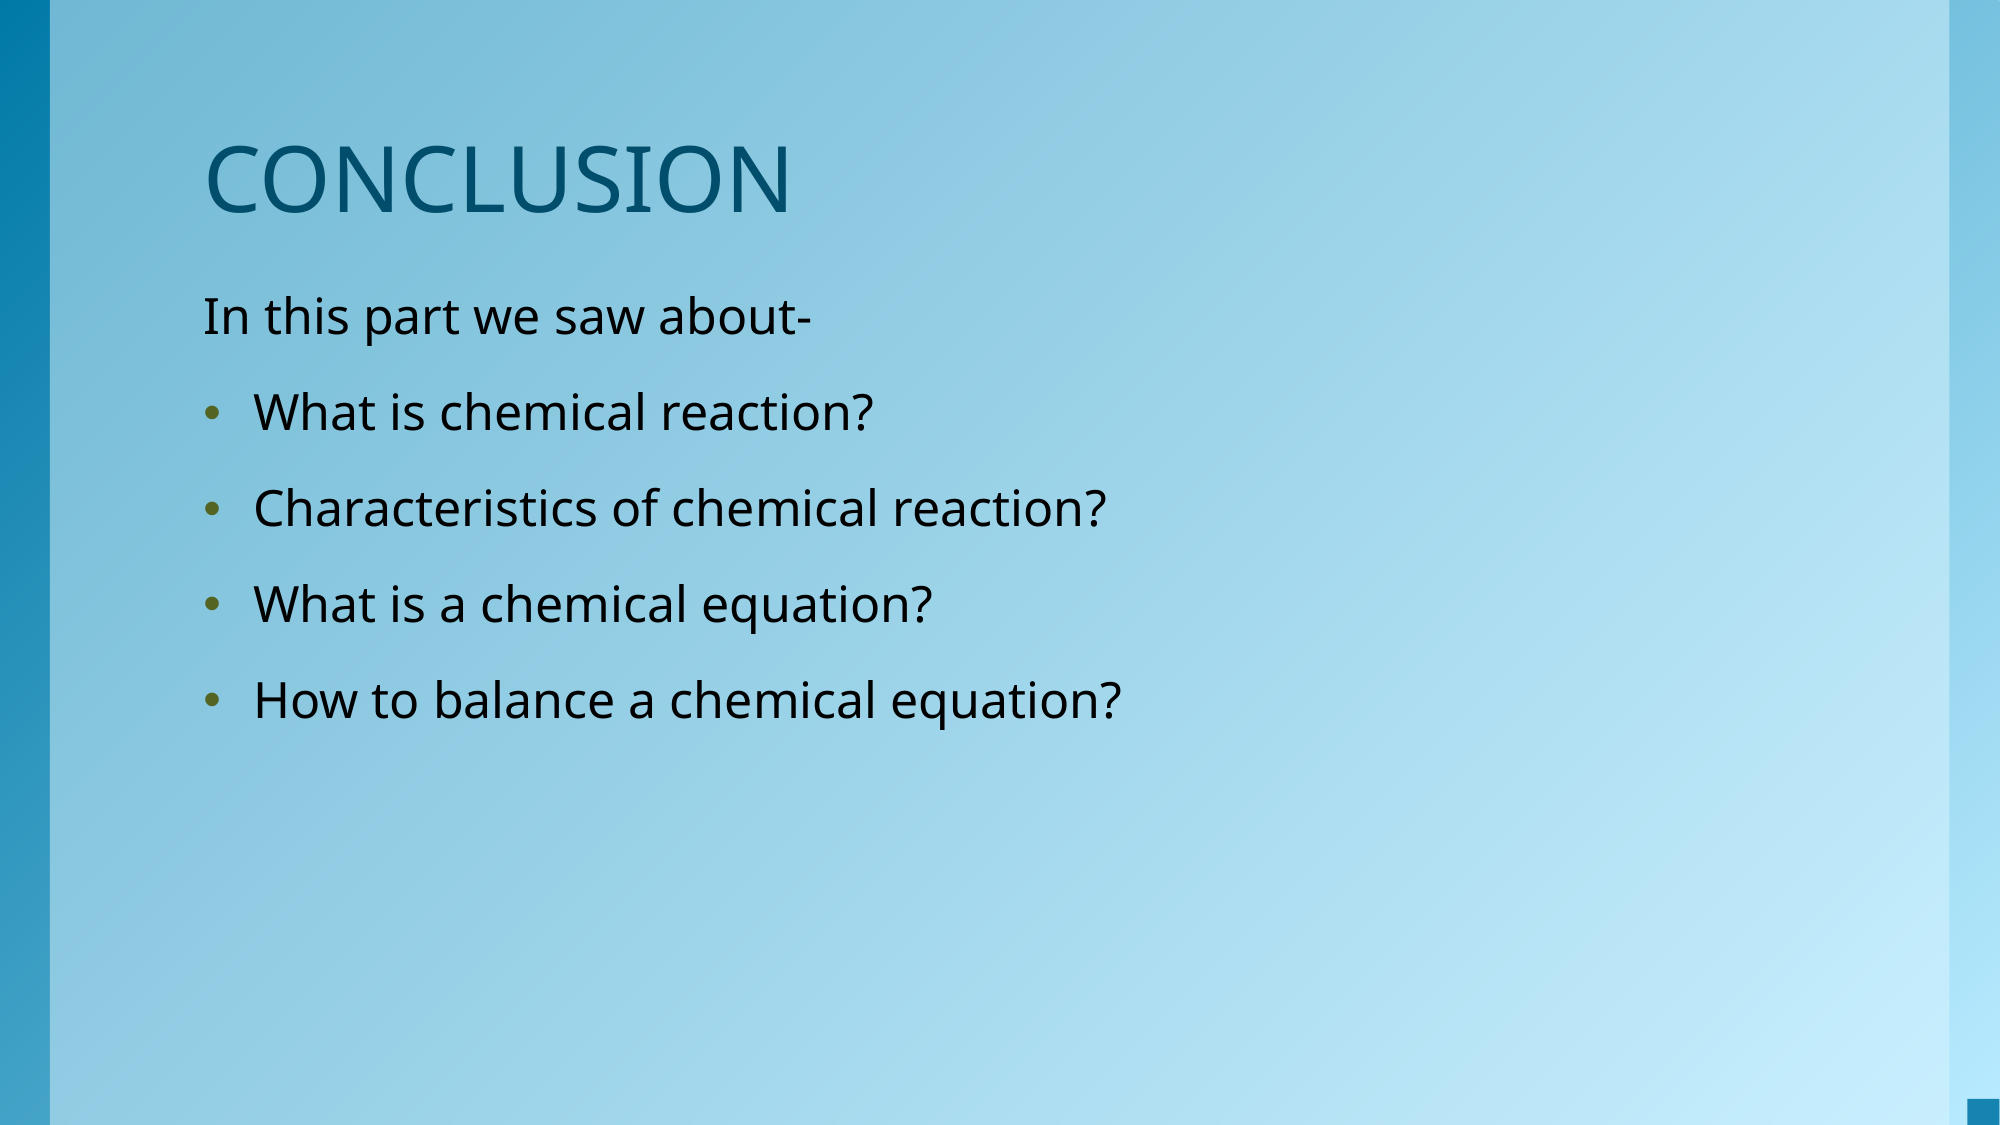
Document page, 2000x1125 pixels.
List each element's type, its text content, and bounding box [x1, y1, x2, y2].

text_box [1966, 1098, 2000, 1125]
list In this part we saw about- What is chemical reaction? Characteristics of chemical reaction? What is a chemical equation? How to balance a chemical equation? [183, 279, 1850, 1013]
title CONCLUSION [183, 12, 1850, 242]
